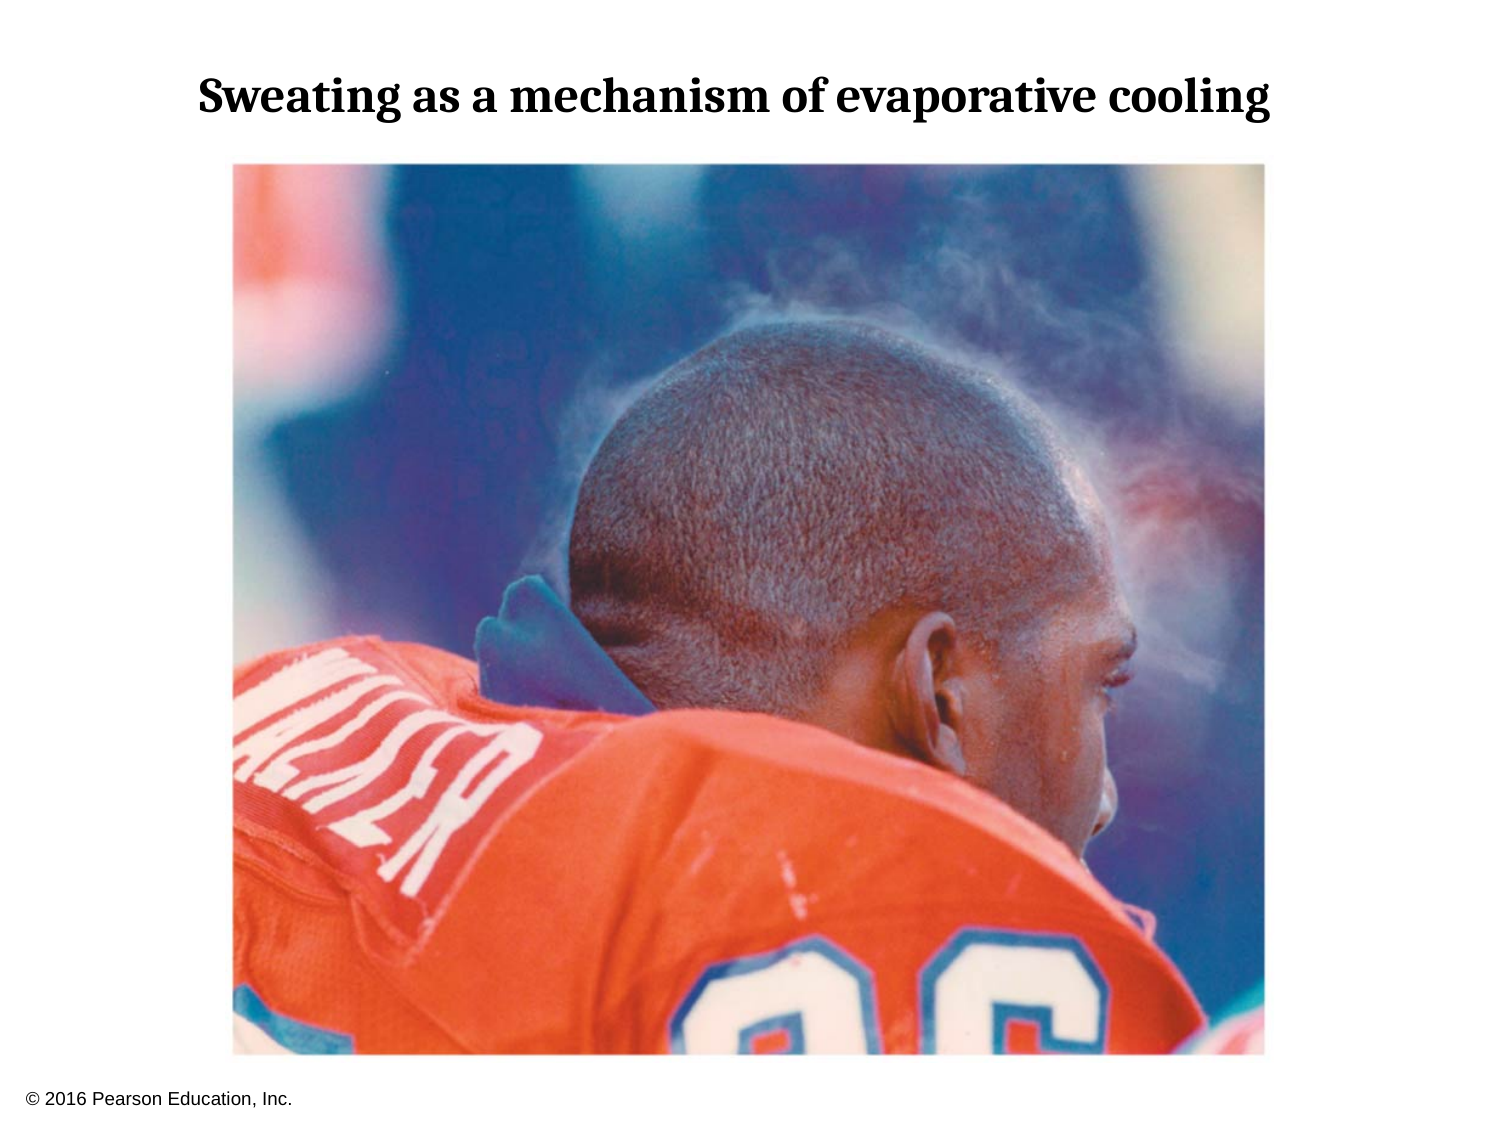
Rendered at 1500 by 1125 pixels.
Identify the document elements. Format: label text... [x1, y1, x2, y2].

picture [224, 155, 1276, 1063]
text_box Sweating as a mechanism of evaporative cooling [184, 55, 1443, 131]
